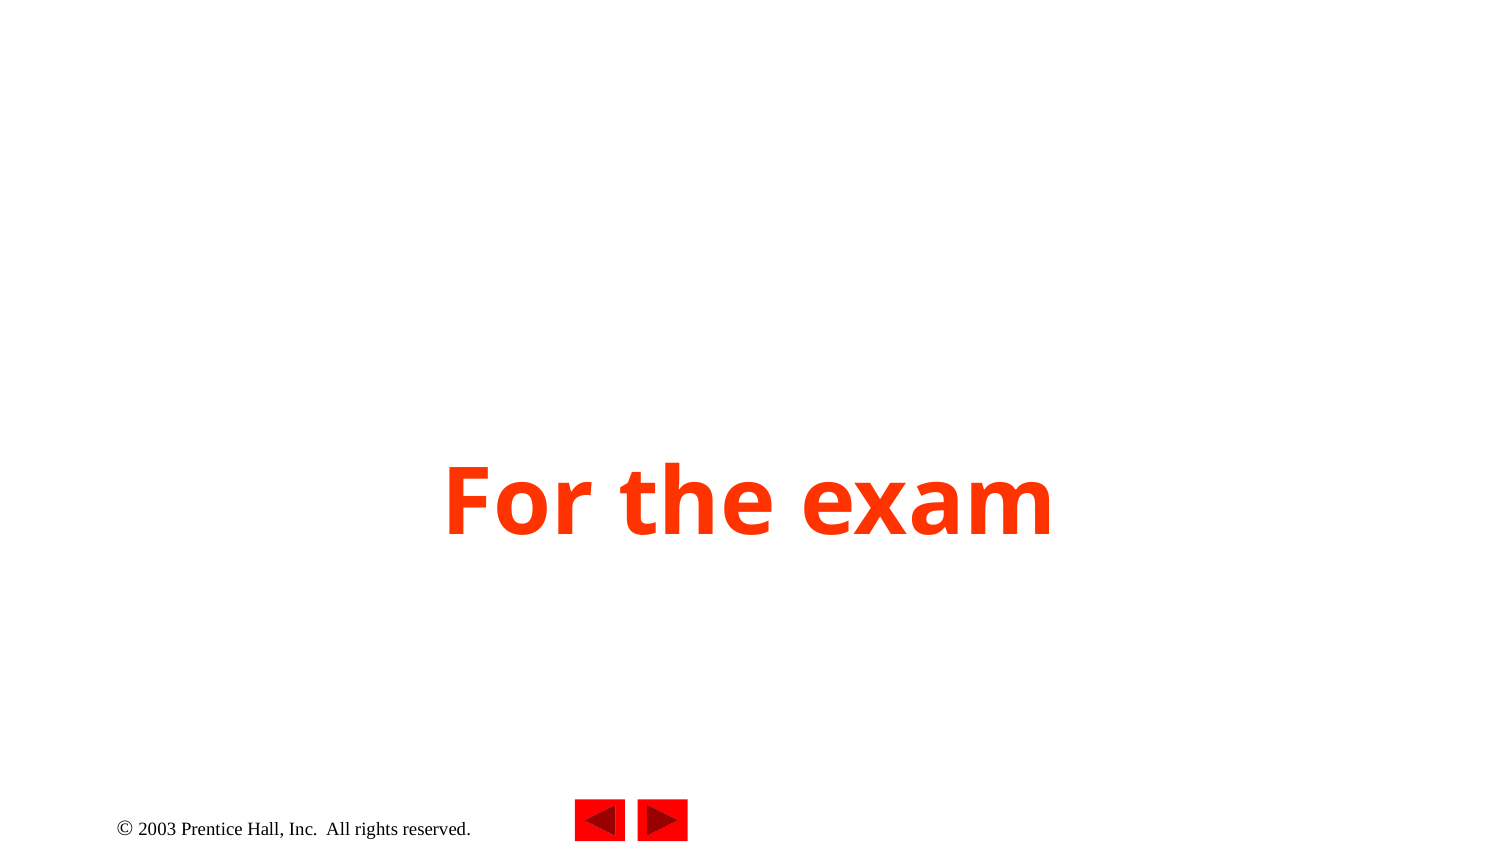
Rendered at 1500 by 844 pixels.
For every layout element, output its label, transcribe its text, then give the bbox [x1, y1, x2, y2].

title For the exam [102, 210, 1397, 562]
